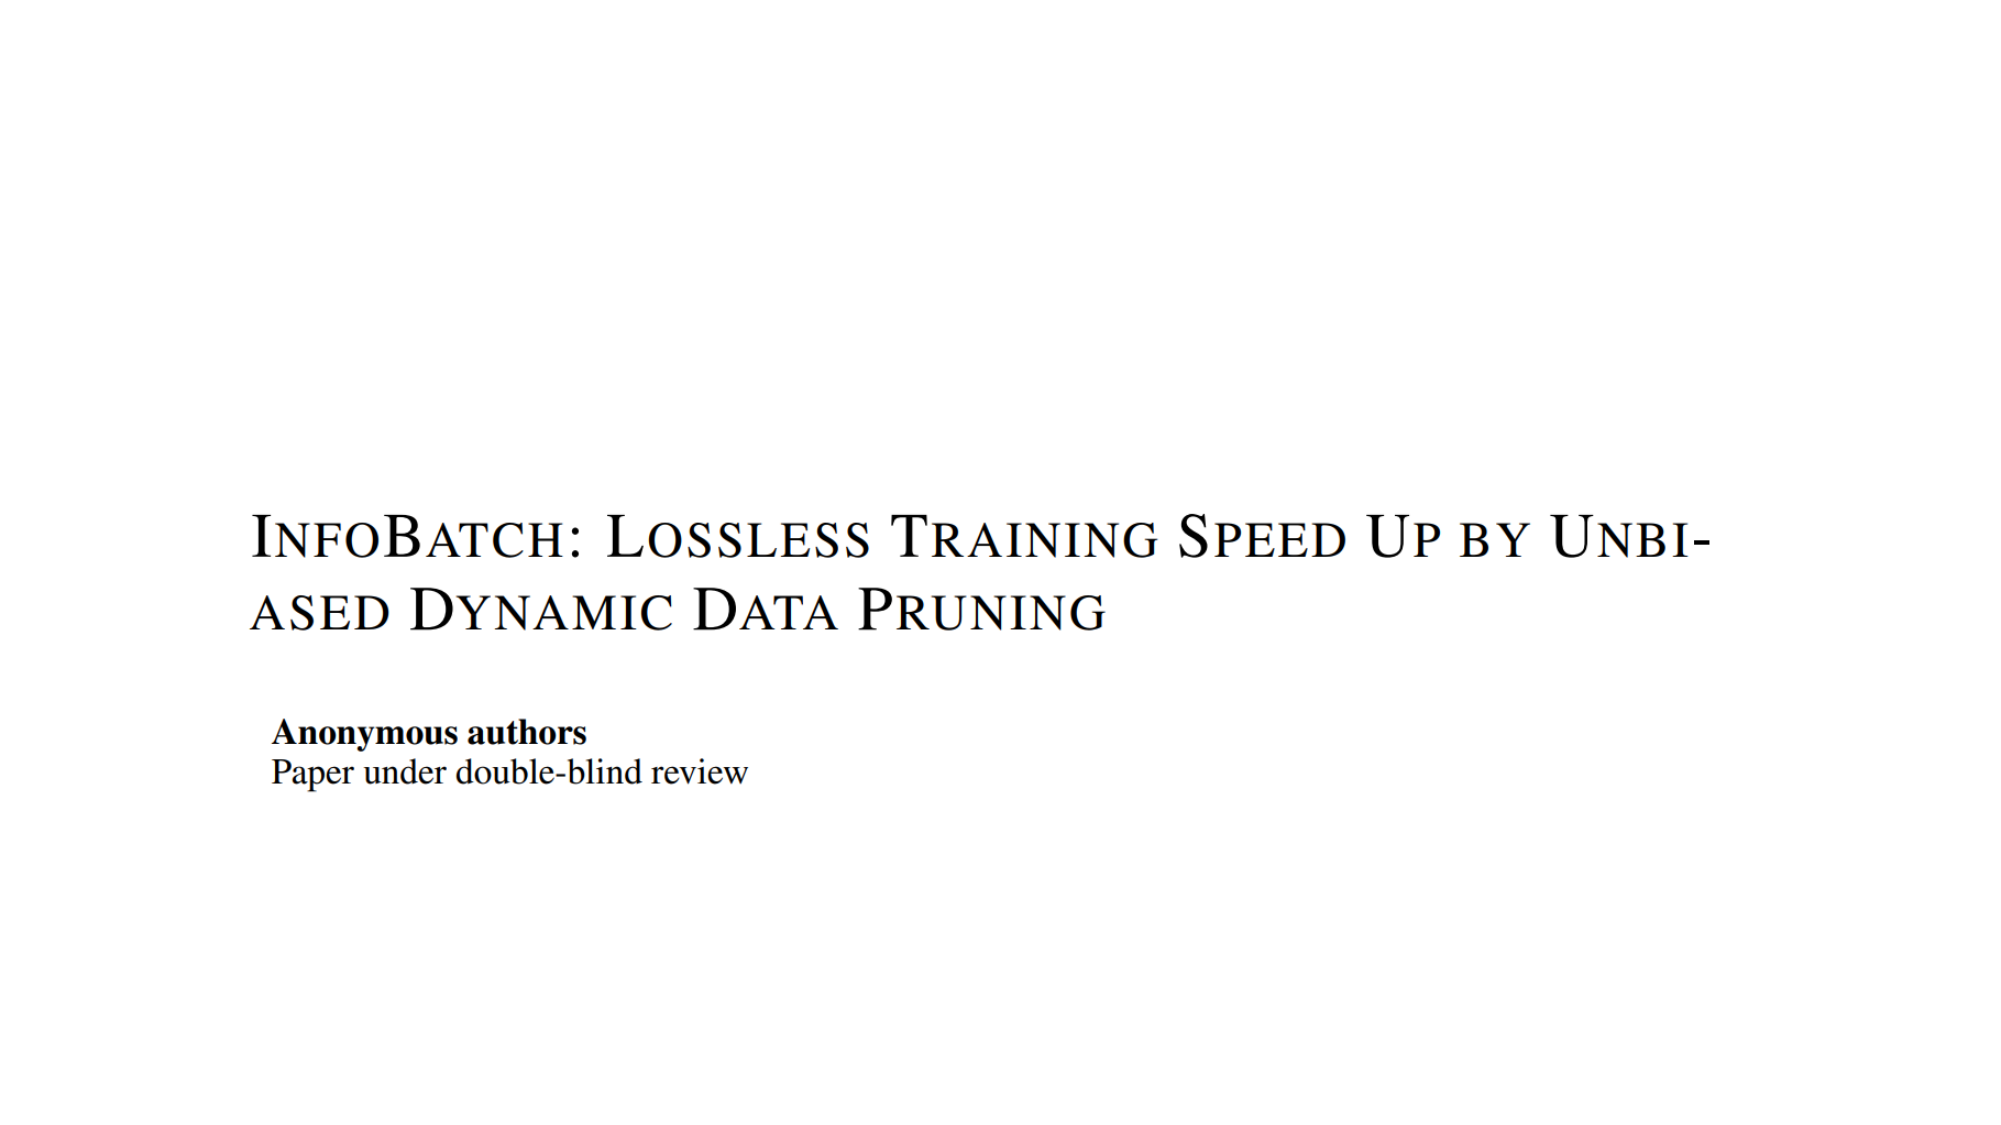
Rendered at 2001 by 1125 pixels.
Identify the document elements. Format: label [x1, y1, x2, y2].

list [219, 470, 1803, 832]
